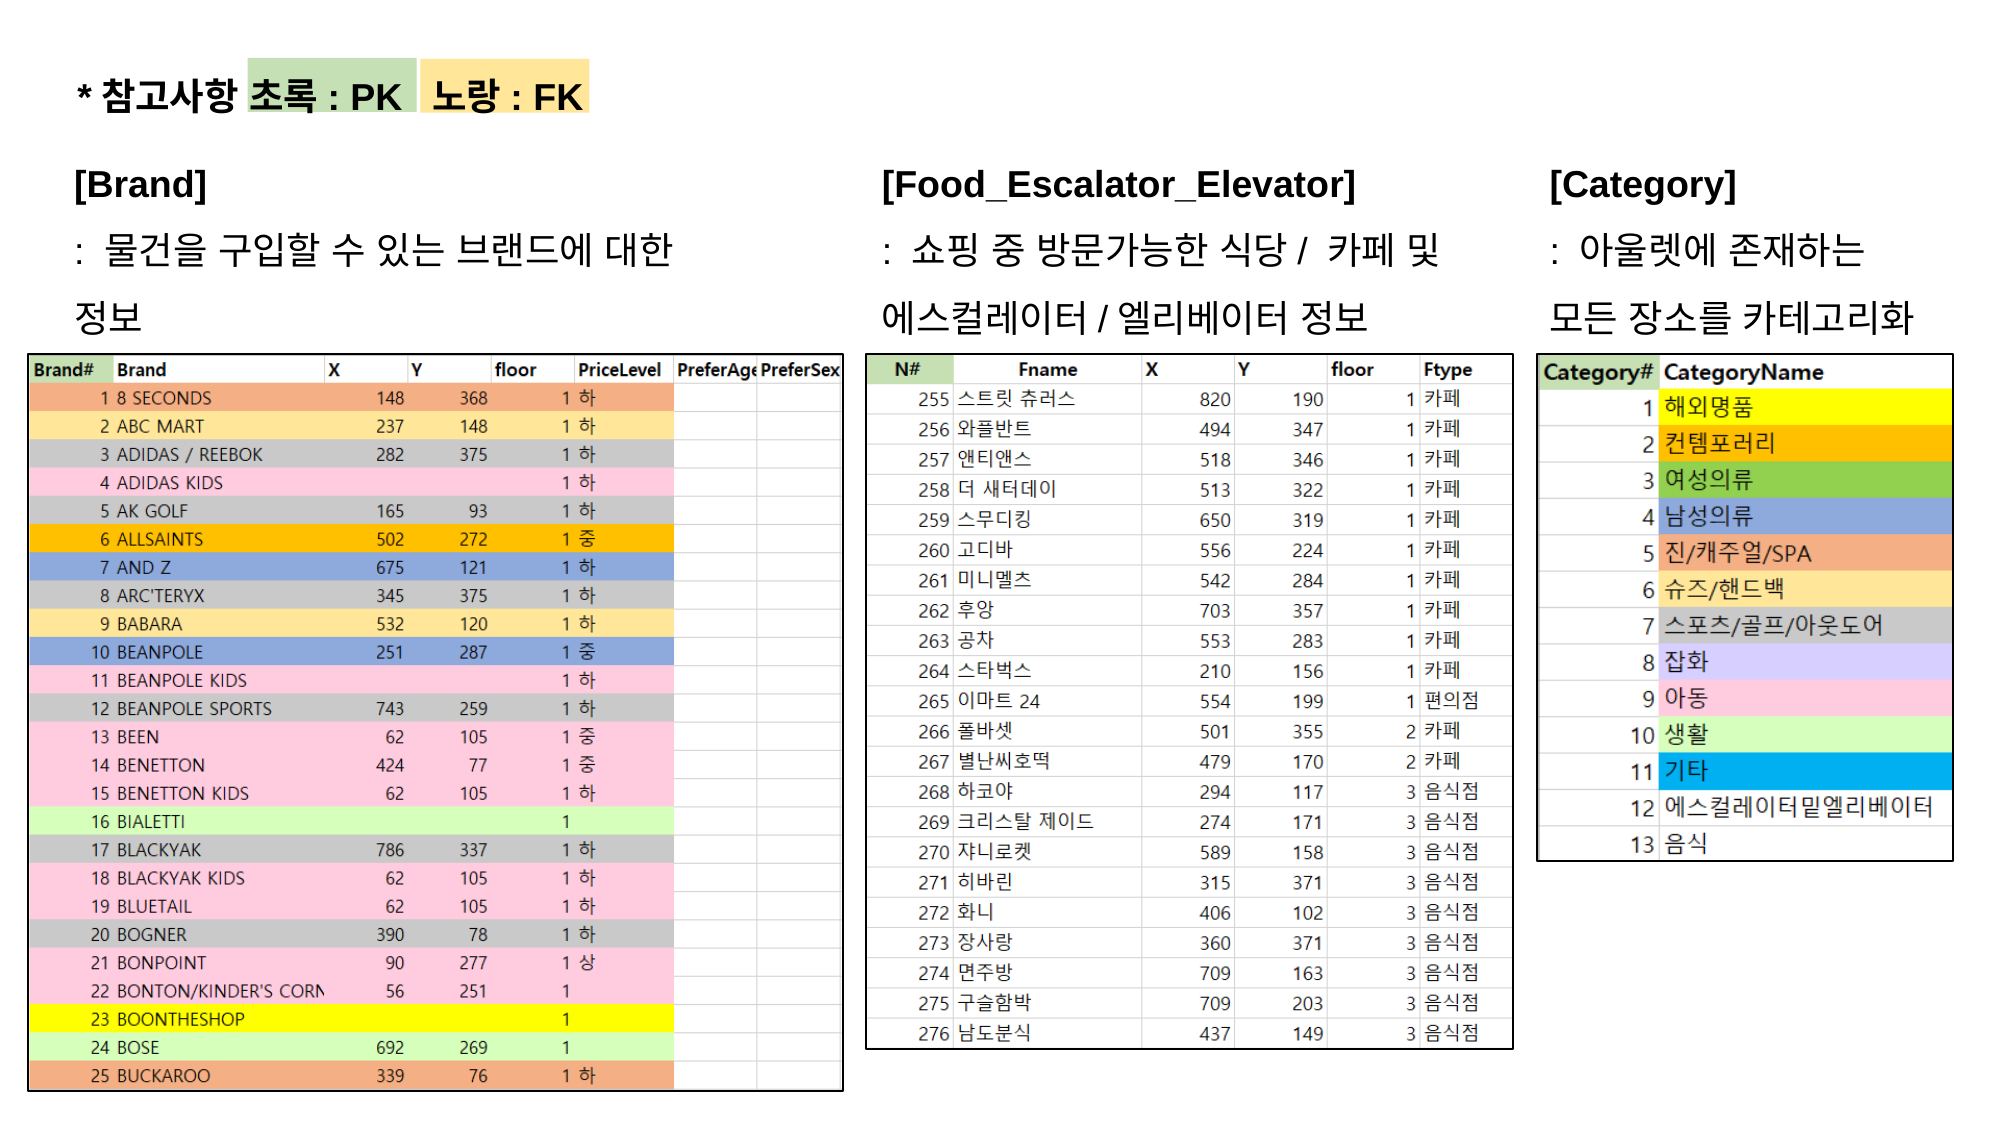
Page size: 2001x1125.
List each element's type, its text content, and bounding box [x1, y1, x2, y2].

picture [1537, 354, 1953, 861]
text_box [Food_Escalator_Elevator] : 쇼핑 중 방문가능한 식당/ 카페 및 에스컬레이터/엘리베이터 정보 [867, 130, 1513, 348]
picture [29, 354, 842, 1090]
picture [867, 354, 1513, 1048]
text_box [Category] : 아울렛에 존재하는 모든 장소를 카테고리화 [1534, 130, 1956, 348]
text_box [Brand] : 물건을 구입할 수 있는 브랜드에 대한 정보 [59, 130, 705, 348]
text_box *참고사항 초록: PK 노랑: FK [62, 42, 708, 126]
